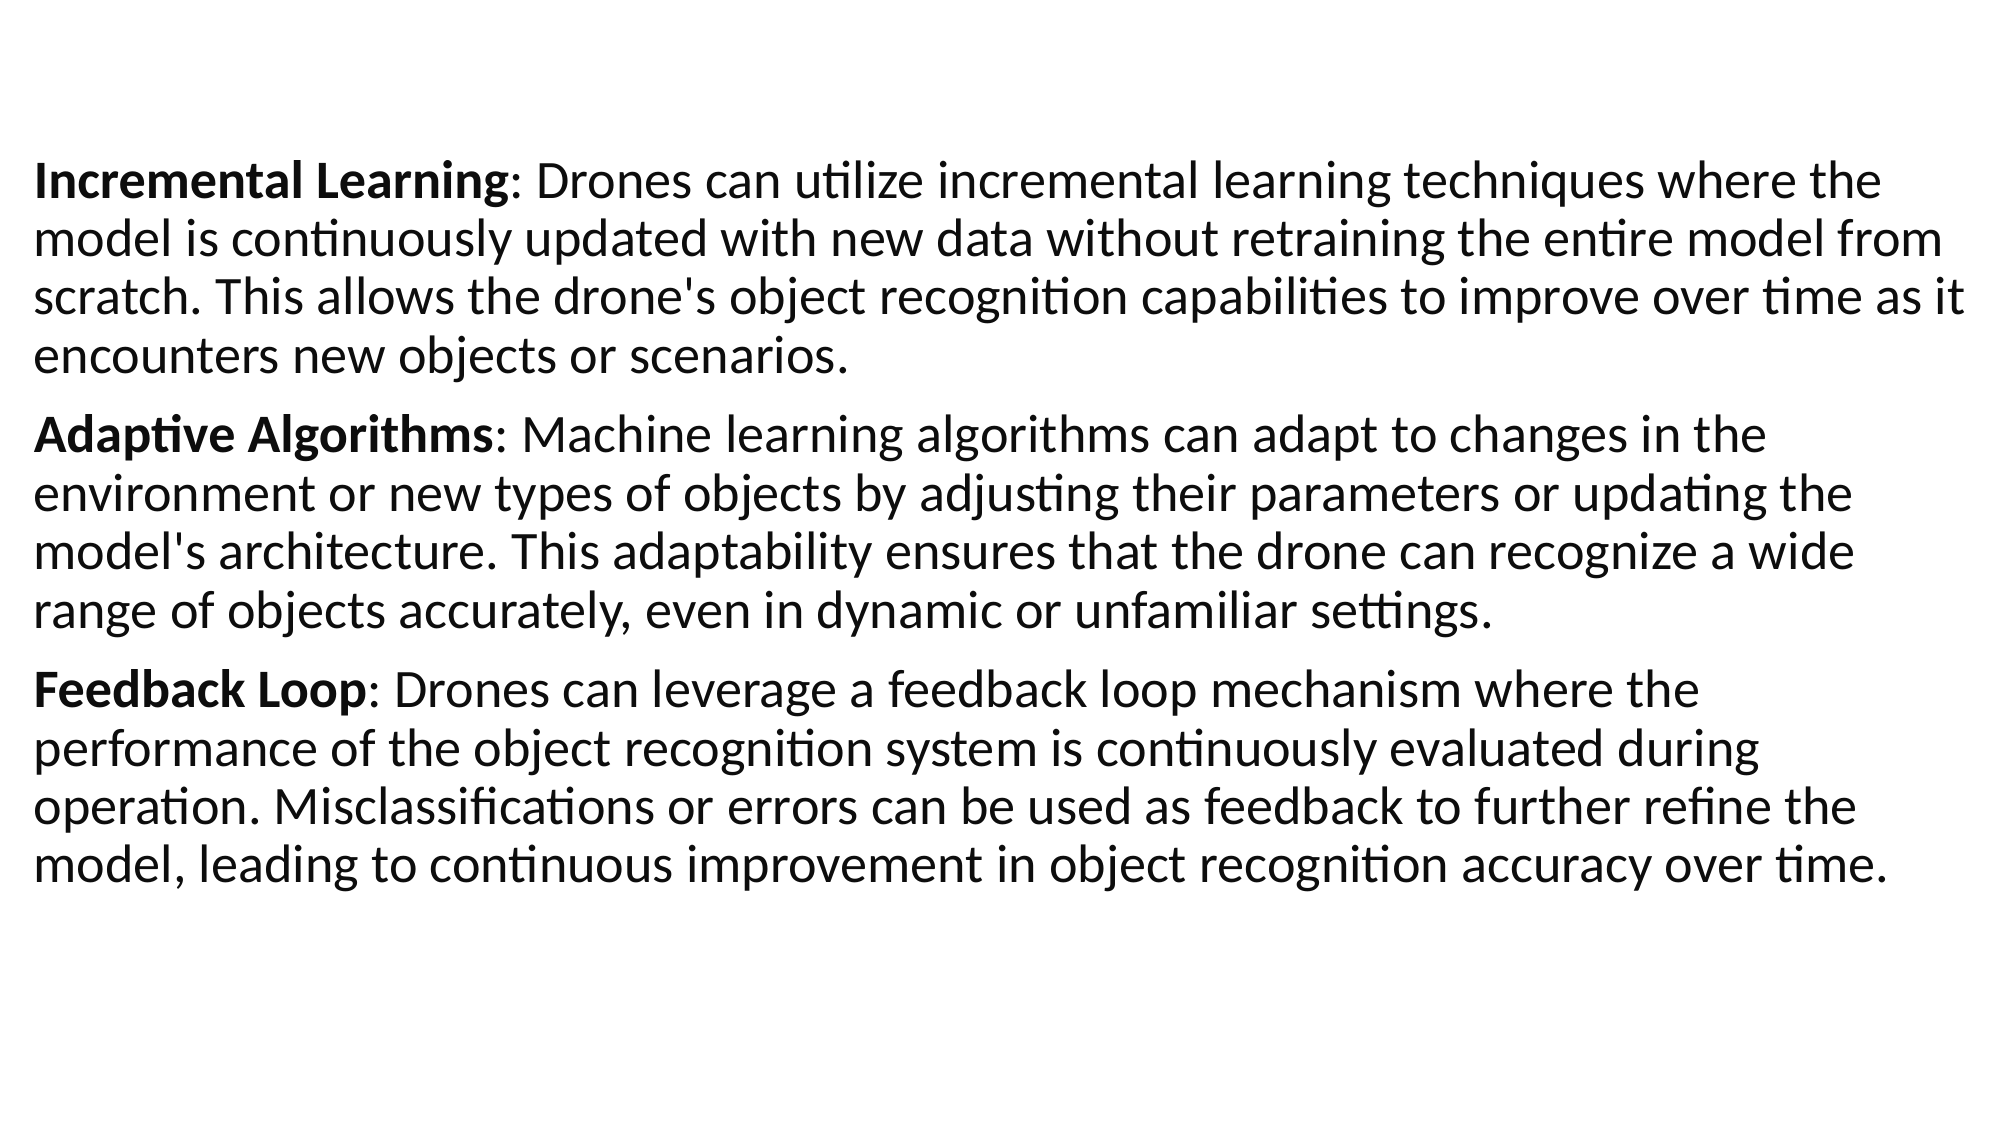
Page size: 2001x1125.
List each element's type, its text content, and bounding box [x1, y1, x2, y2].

list Incremental Learning: Drones can utilize incremental learning techniques where the model is continuously updated with new data without retraining the entire model from scratch. This allows the drone's object recognition capabilities to improve over time as it encounters new objects or scenarios. Adaptive Algorithms: Machine learning algorithms can adapt to changes in the environment or new types of objects by adjusting their parameters or updating the model's architecture. This adaptability ensures that the drone can recognize a wide range of objects accurately, even in dynamic or unfamiliar settings. Feedback Loop: Drones can leverage a feedback loop mechanism where the performance of the object recognition system is continuously evaluated during operation. Misclassifications or errors can be used as feedback to further refine the model, leading to continuous improvement in object recognition accuracy over time. [0, 143, 2000, 1125]
